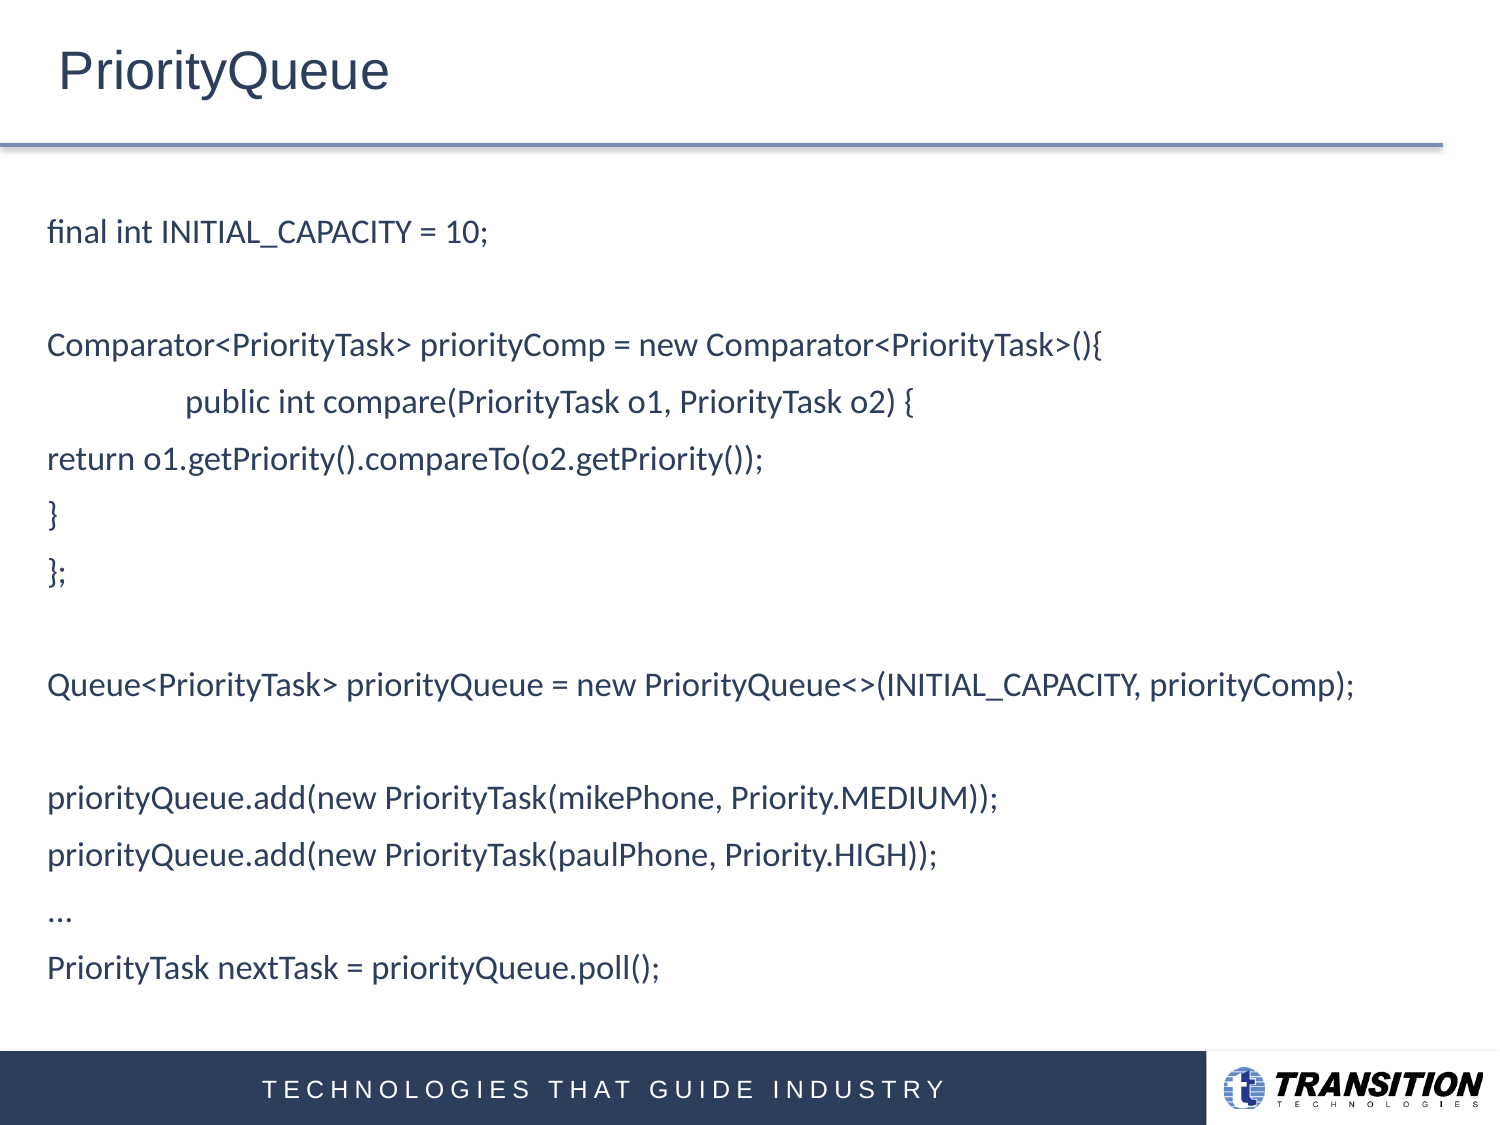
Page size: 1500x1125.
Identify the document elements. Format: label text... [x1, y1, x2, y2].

list final int INITIAL_CAPACITY = 10; Comparator<PriorityTask> priorityComp = new Comparator<PriorityTask>(){ public int compare(PriorityTask o1, PriorityTask o2) { return o1.getPriority().compareTo(o2.getPriority()); } }; Queue<PriorityTask> priorityQueue = new PriorityQueue<>(INITIAL_CAPACITY, priorityComp); priorityQueue.add(new PriorityTask(mikePhone, Priority.MEDIUM)); priorityQueue.add(new PriorityTask(paulPhone, Priority.HIGH)); ... PriorityTask nextTask = priorityQueue.poll(); [0, 201, 1500, 997]
title PriorityQueue [0, 0, 1500, 145]
